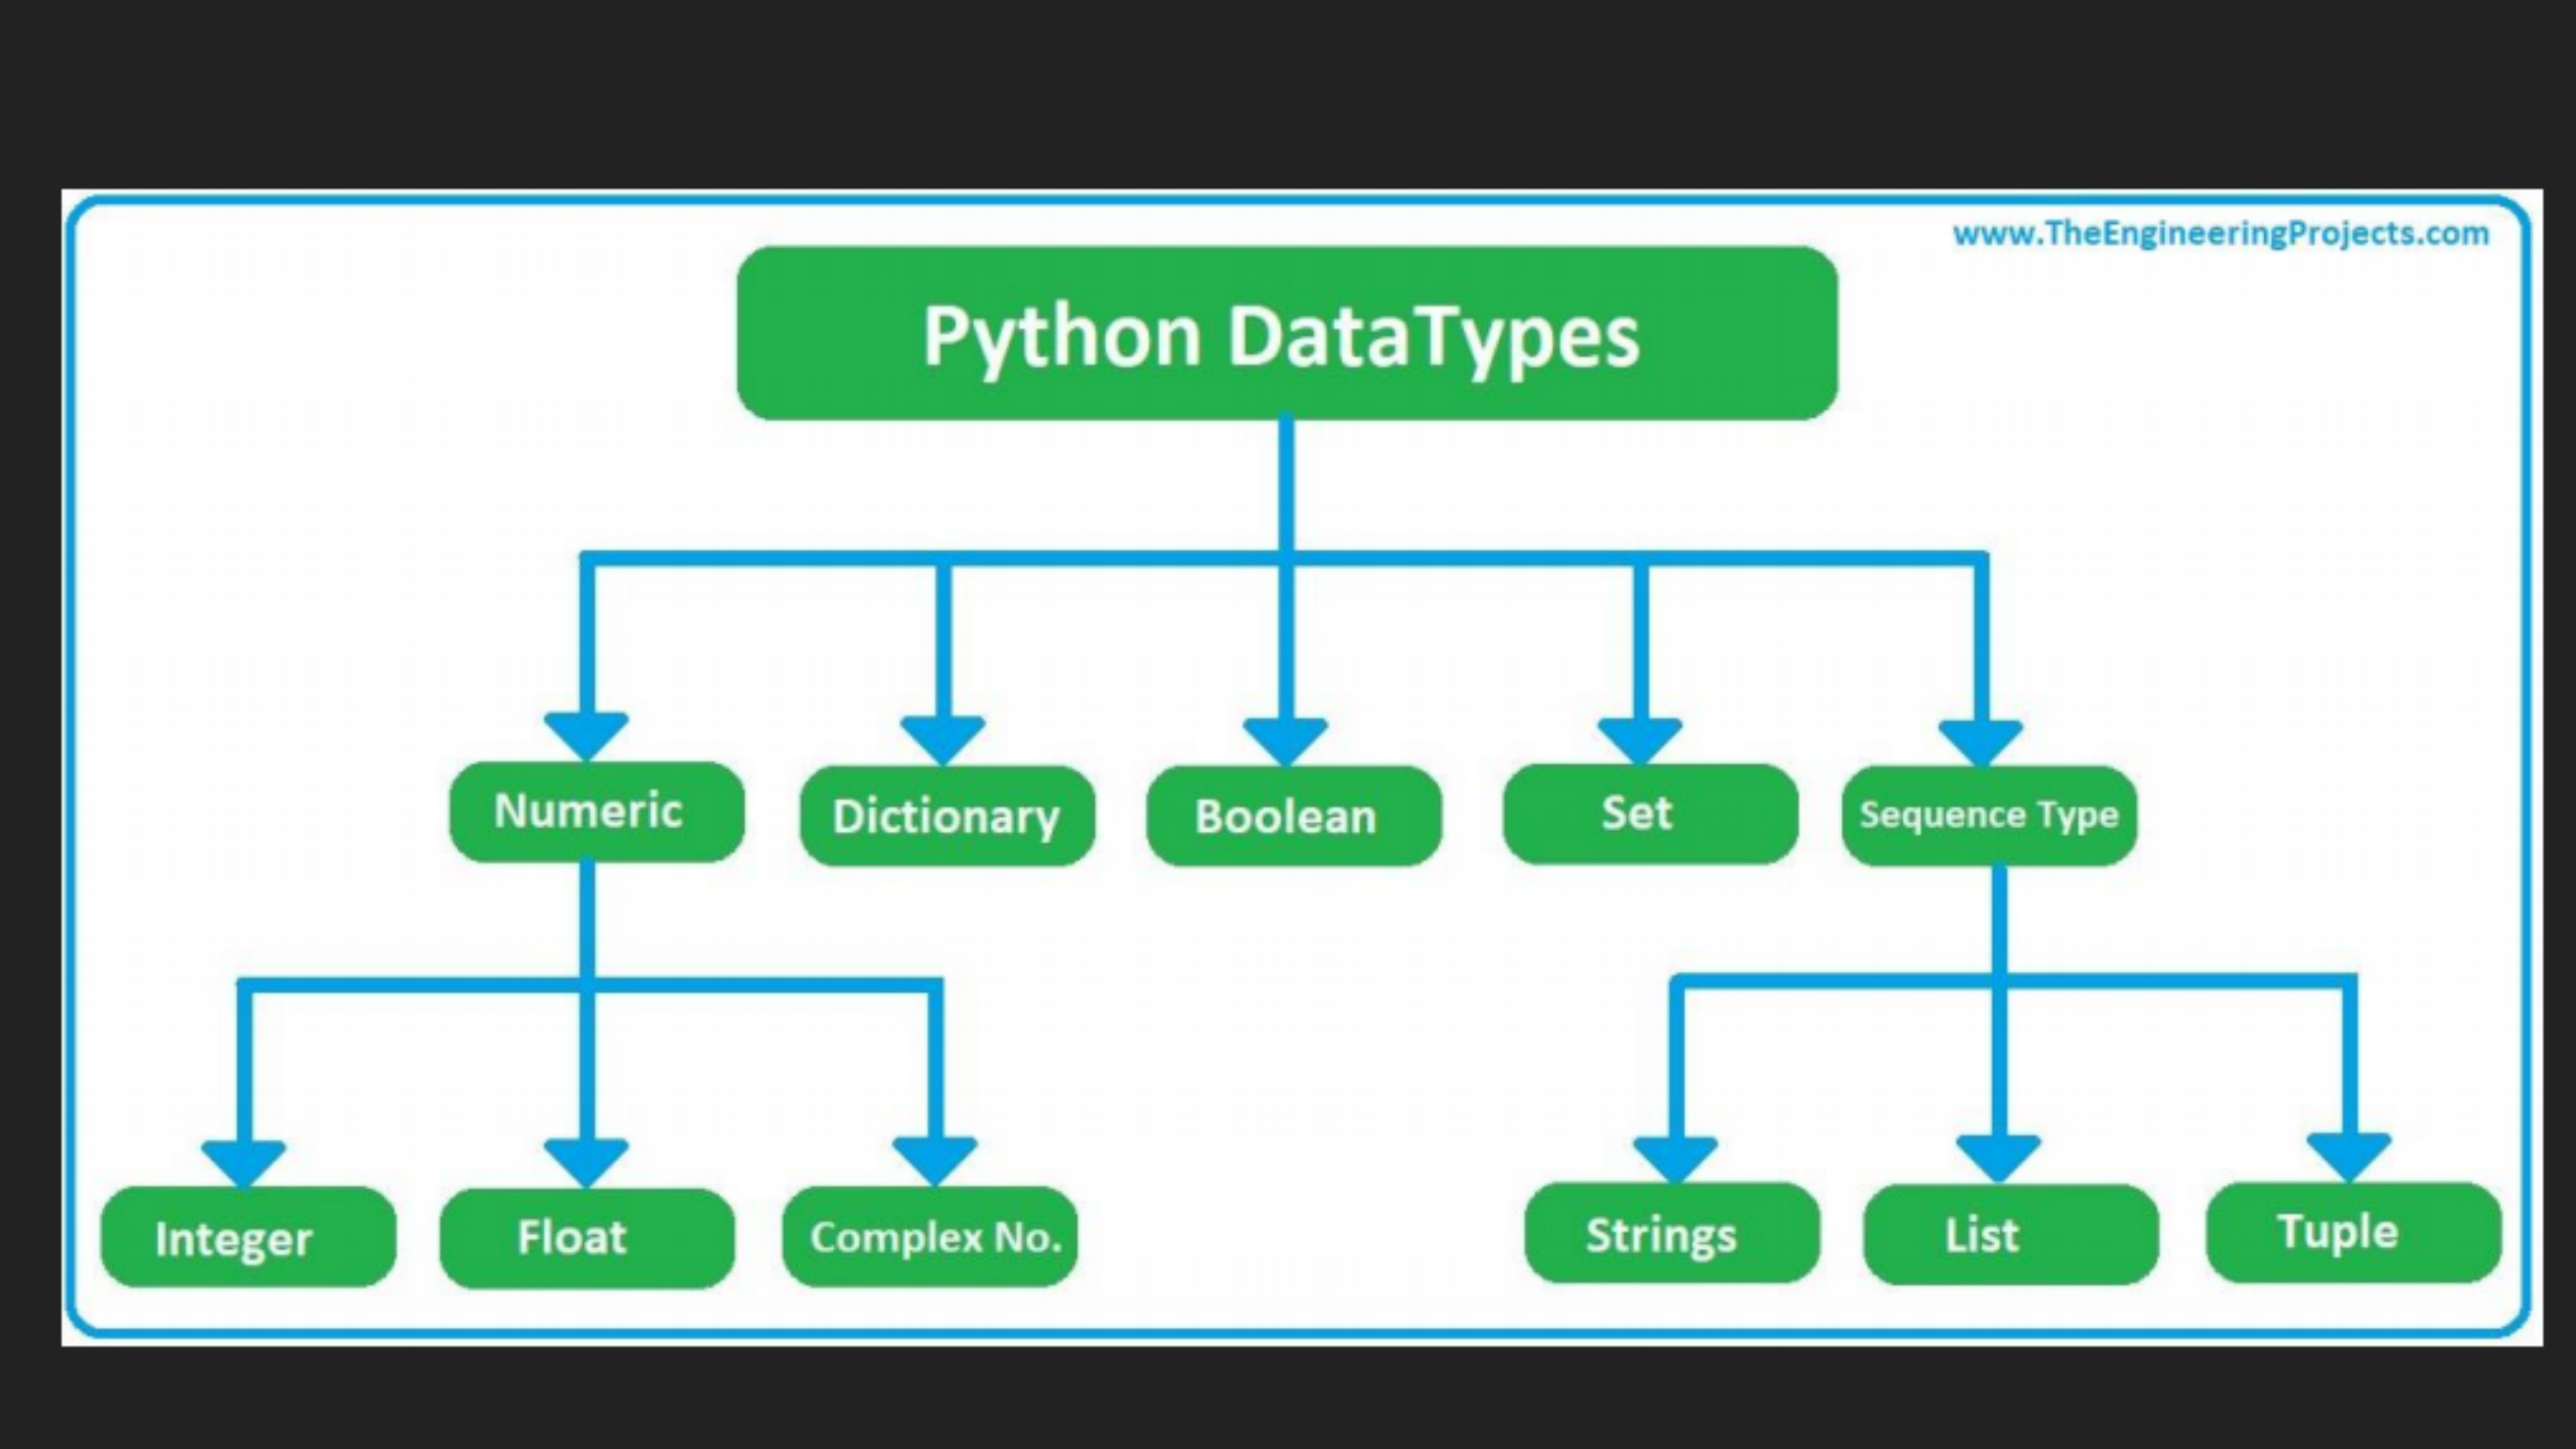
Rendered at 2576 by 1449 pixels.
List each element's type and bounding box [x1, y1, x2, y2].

text_box [0, 0, 2576, 1449]
